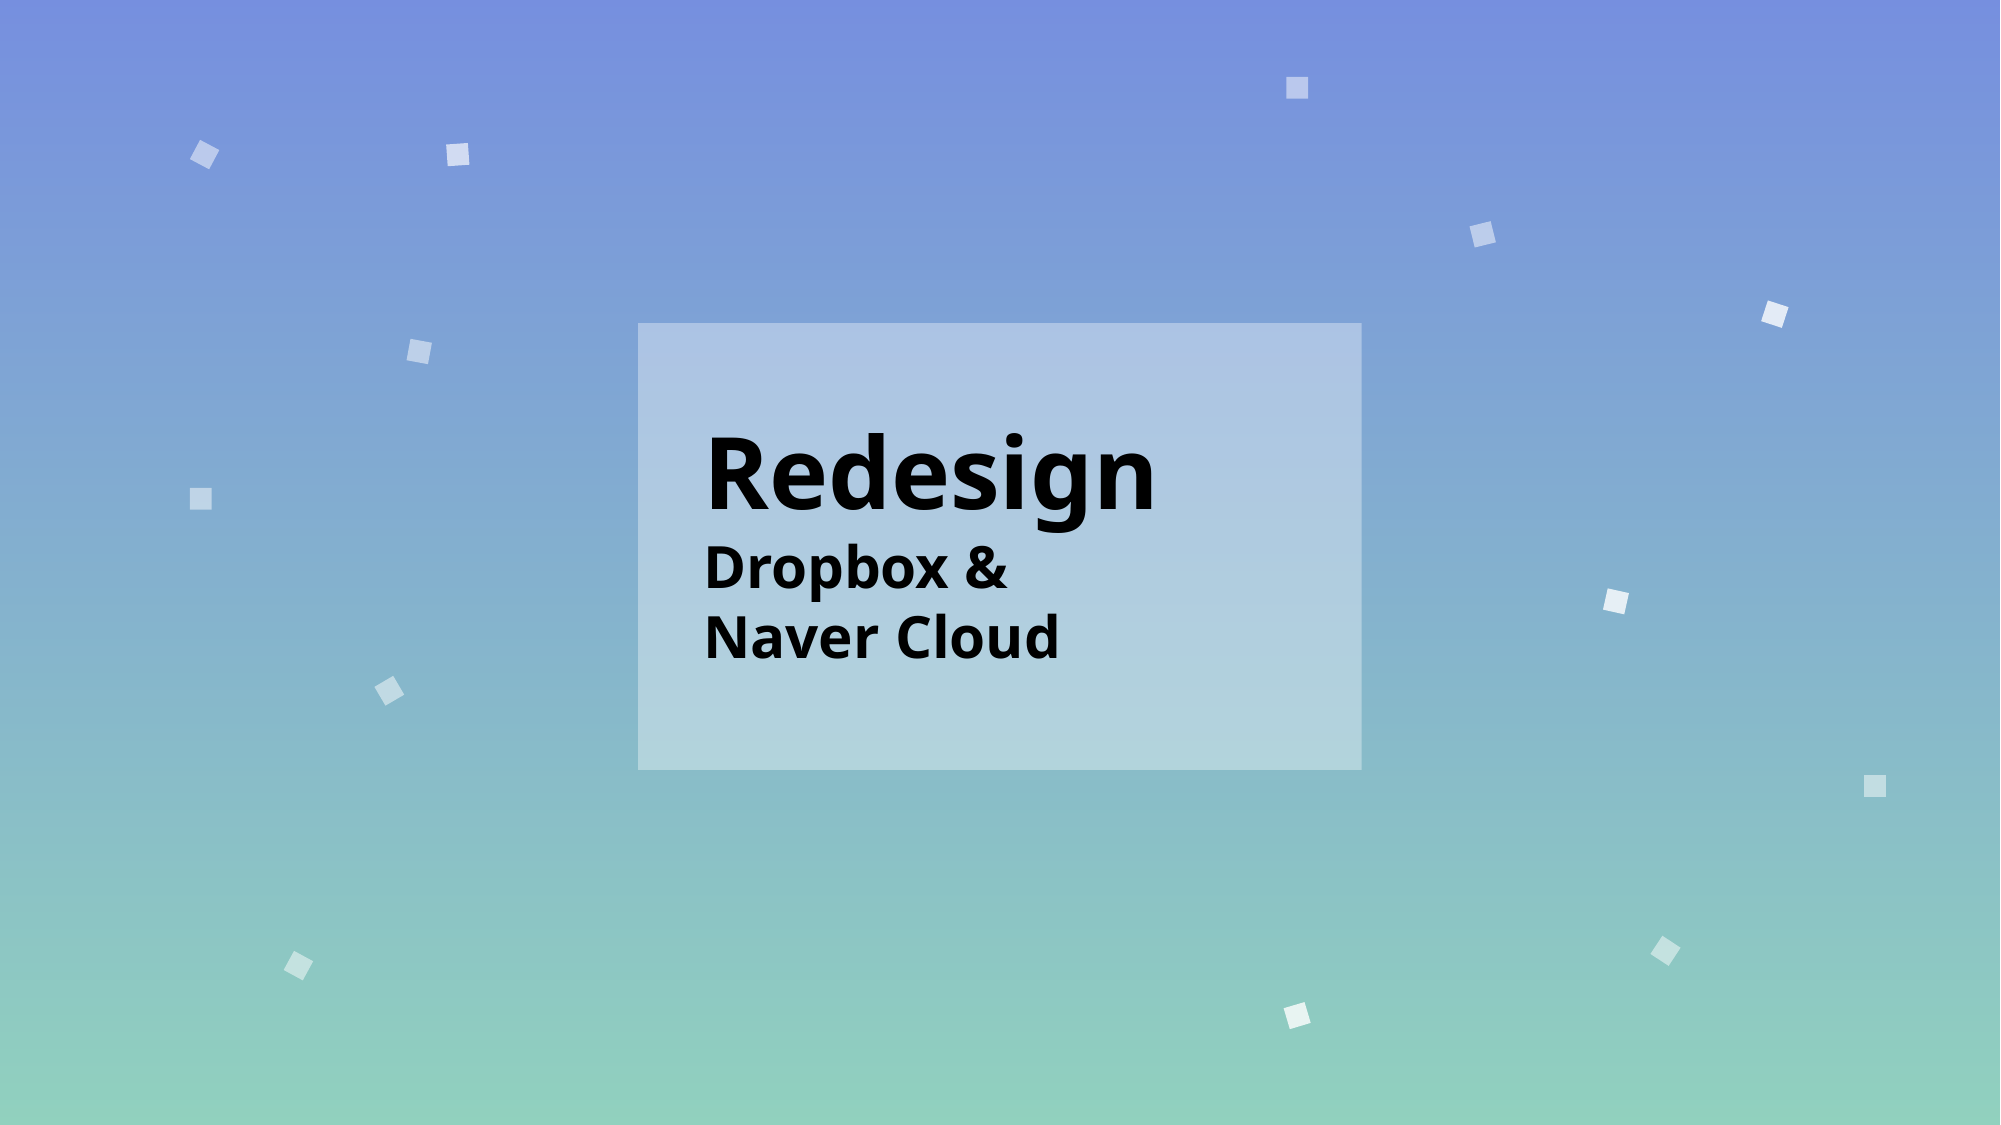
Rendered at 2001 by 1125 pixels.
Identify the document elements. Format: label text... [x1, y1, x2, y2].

text_box [637, 322, 1363, 771]
text_box [189, 487, 213, 511]
text_box [445, 141, 471, 168]
text_box [282, 949, 315, 982]
text_box [1282, 1000, 1313, 1031]
text_box Redesign Dropbox & Naver Cloud [688, 402, 1362, 678]
text_box [1285, 76, 1309, 100]
text_box [372, 674, 406, 708]
text_box [188, 138, 221, 171]
text_box [1648, 934, 1683, 968]
text_box [1863, 774, 1887, 798]
text_box [1759, 299, 1790, 330]
text_box [1601, 587, 1631, 616]
text_box [405, 337, 434, 366]
text_box [1468, 219, 1498, 249]
